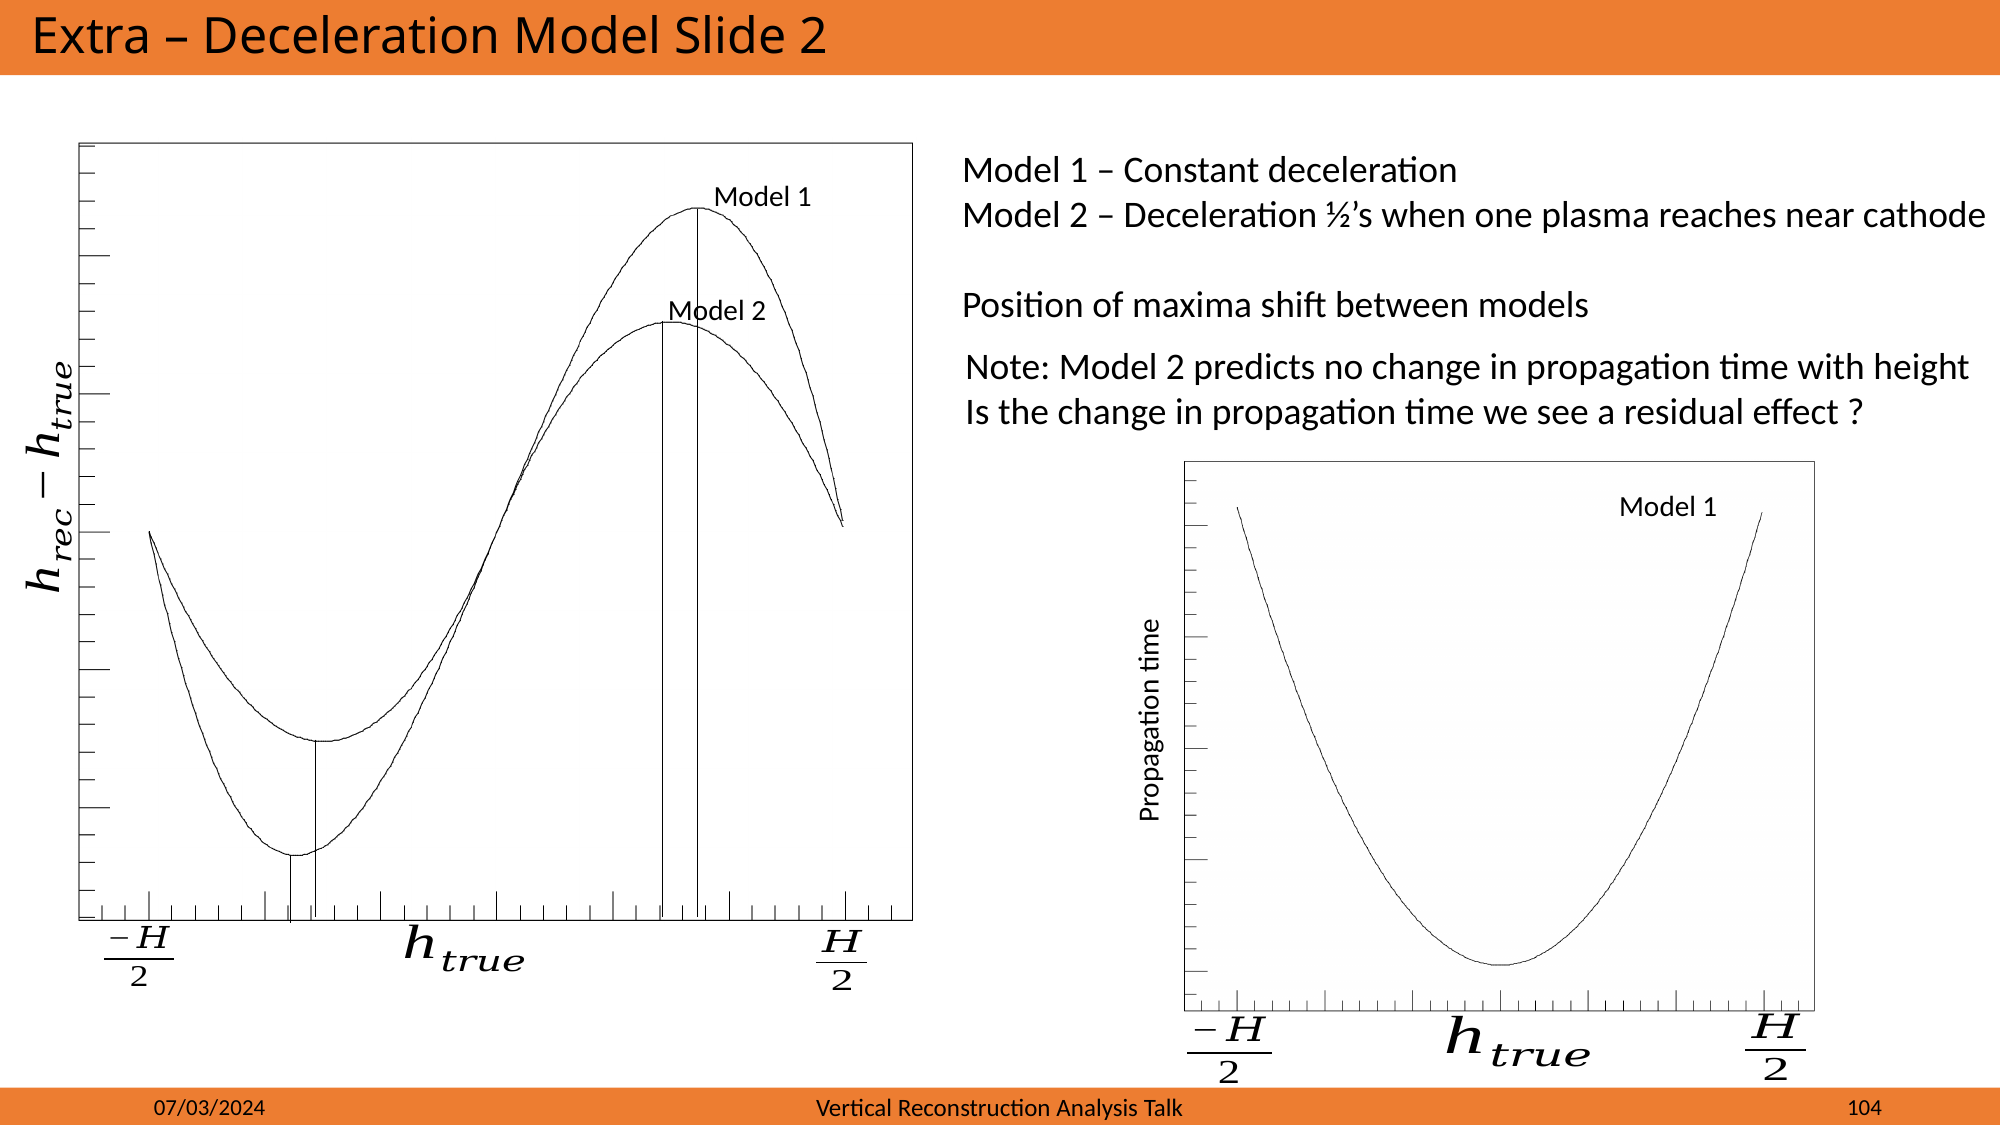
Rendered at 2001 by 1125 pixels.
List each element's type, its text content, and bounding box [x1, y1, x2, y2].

slide_number 104 [1447, 1087, 1898, 1125]
picture [74, 137, 917, 926]
text_box Model 1 – Constant deceleration Model 2 – Deceleration ½’s when one plasma reaches near cathode Position of maxima shift between models [947, 137, 2000, 332]
footer Vertical Reconstruction Analysis Talk [662, 1087, 1338, 1125]
text_box Note: Model 2 predicts no change in propagation time with height Is the change in propagation time we see a residual effect ? [950, 334, 1986, 440]
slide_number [138, 1087, 589, 1125]
title Extra – Deceleration Model Slide 2 [16, 0, 1742, 76]
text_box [1121, 459, 1815, 1093]
